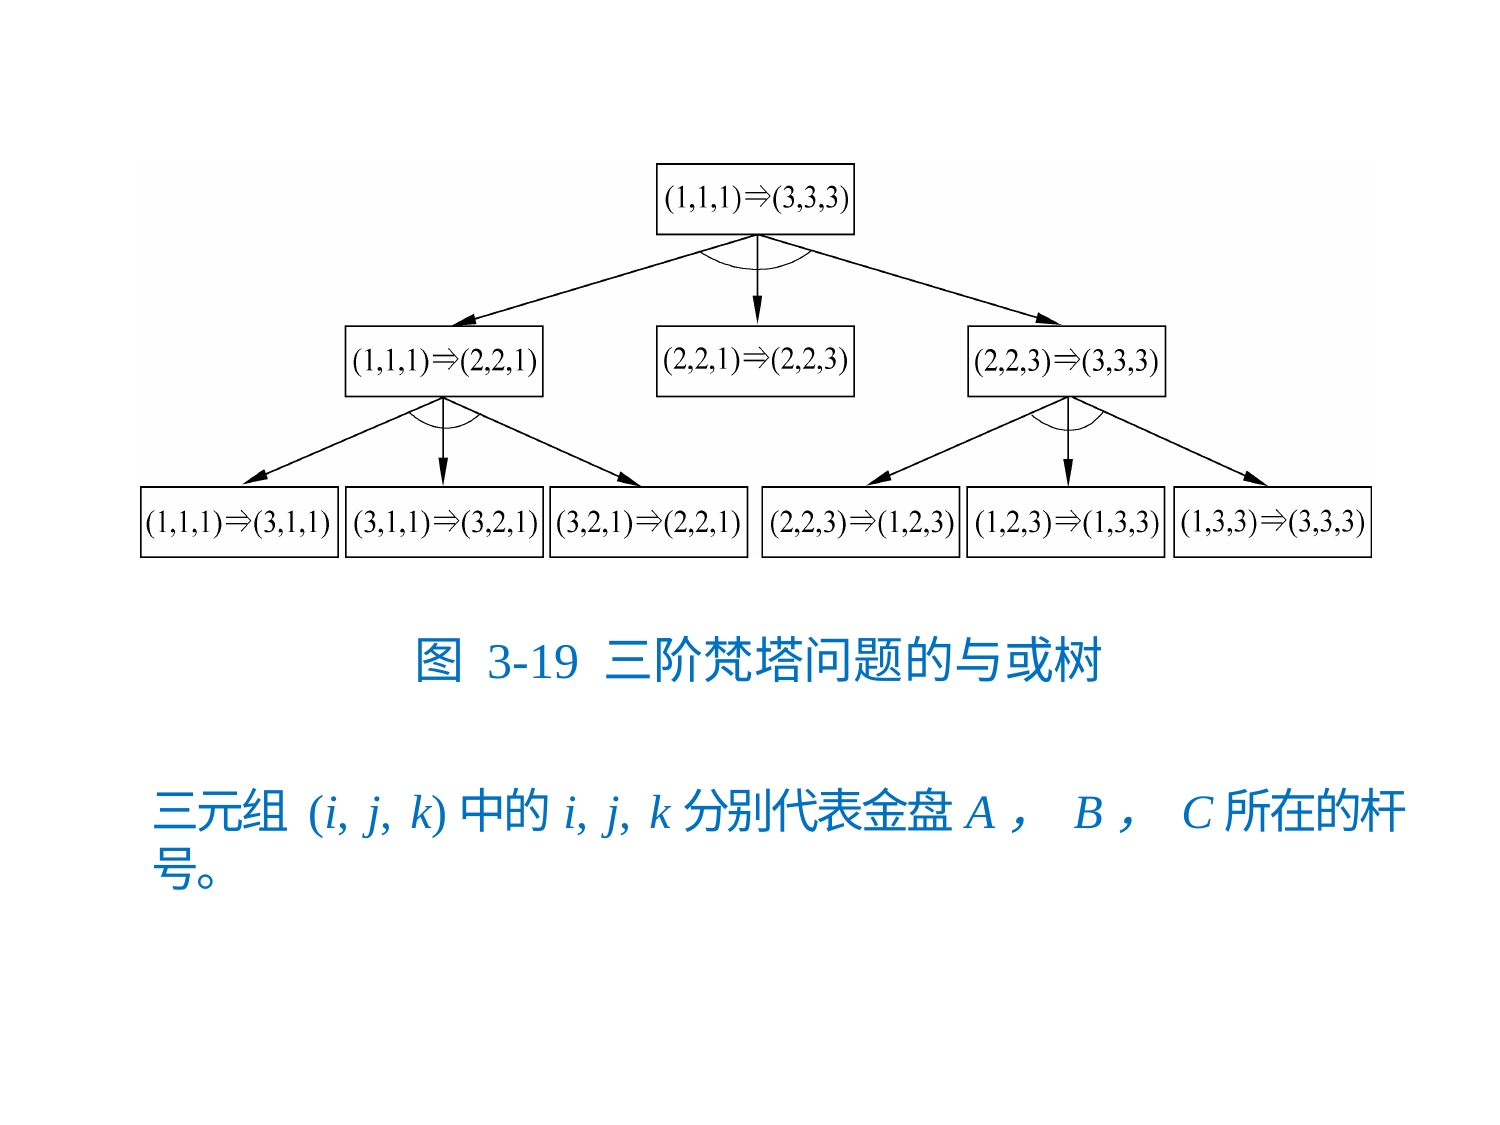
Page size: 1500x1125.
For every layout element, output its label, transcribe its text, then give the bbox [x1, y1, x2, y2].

text_box 图 3-19 三阶梵塔问题的与或树 [399, 621, 1130, 696]
picture [140, 163, 1372, 559]
text_box 三元组 (i, j, k)中的i, j, k分别代表金盘A， B， C所在的杆号。 [136, 773, 1461, 904]
